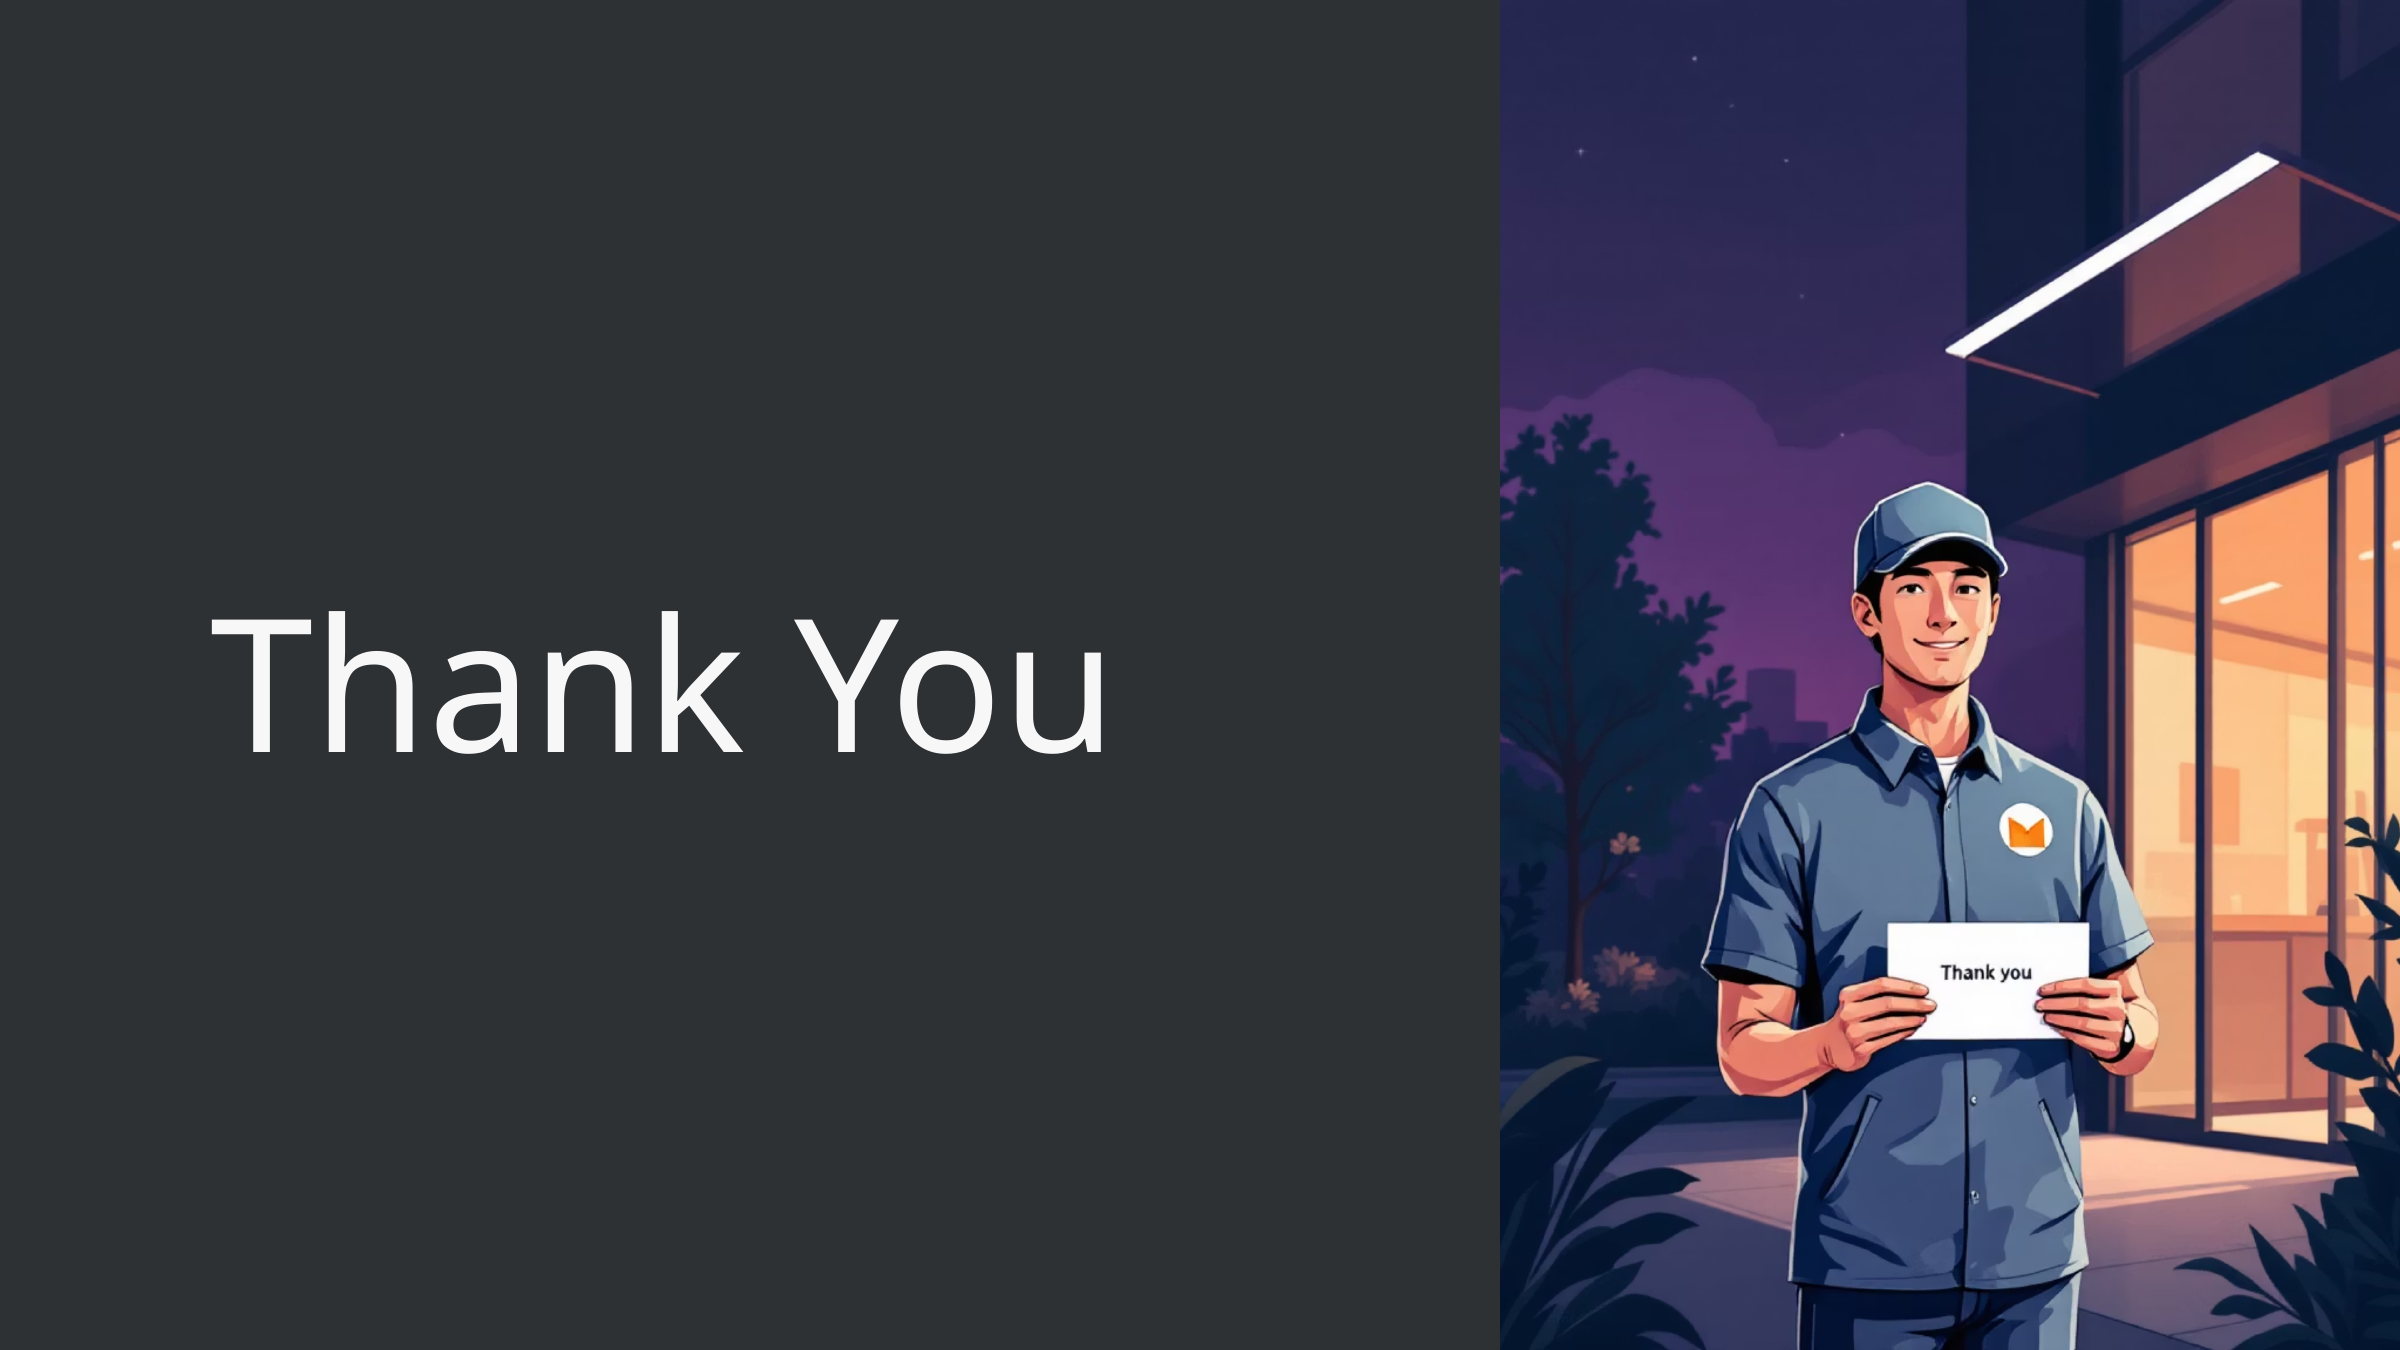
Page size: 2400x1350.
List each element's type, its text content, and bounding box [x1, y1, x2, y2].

picture [1499, 0, 2400, 1350]
text_box Thank You [210, 557, 1451, 790]
